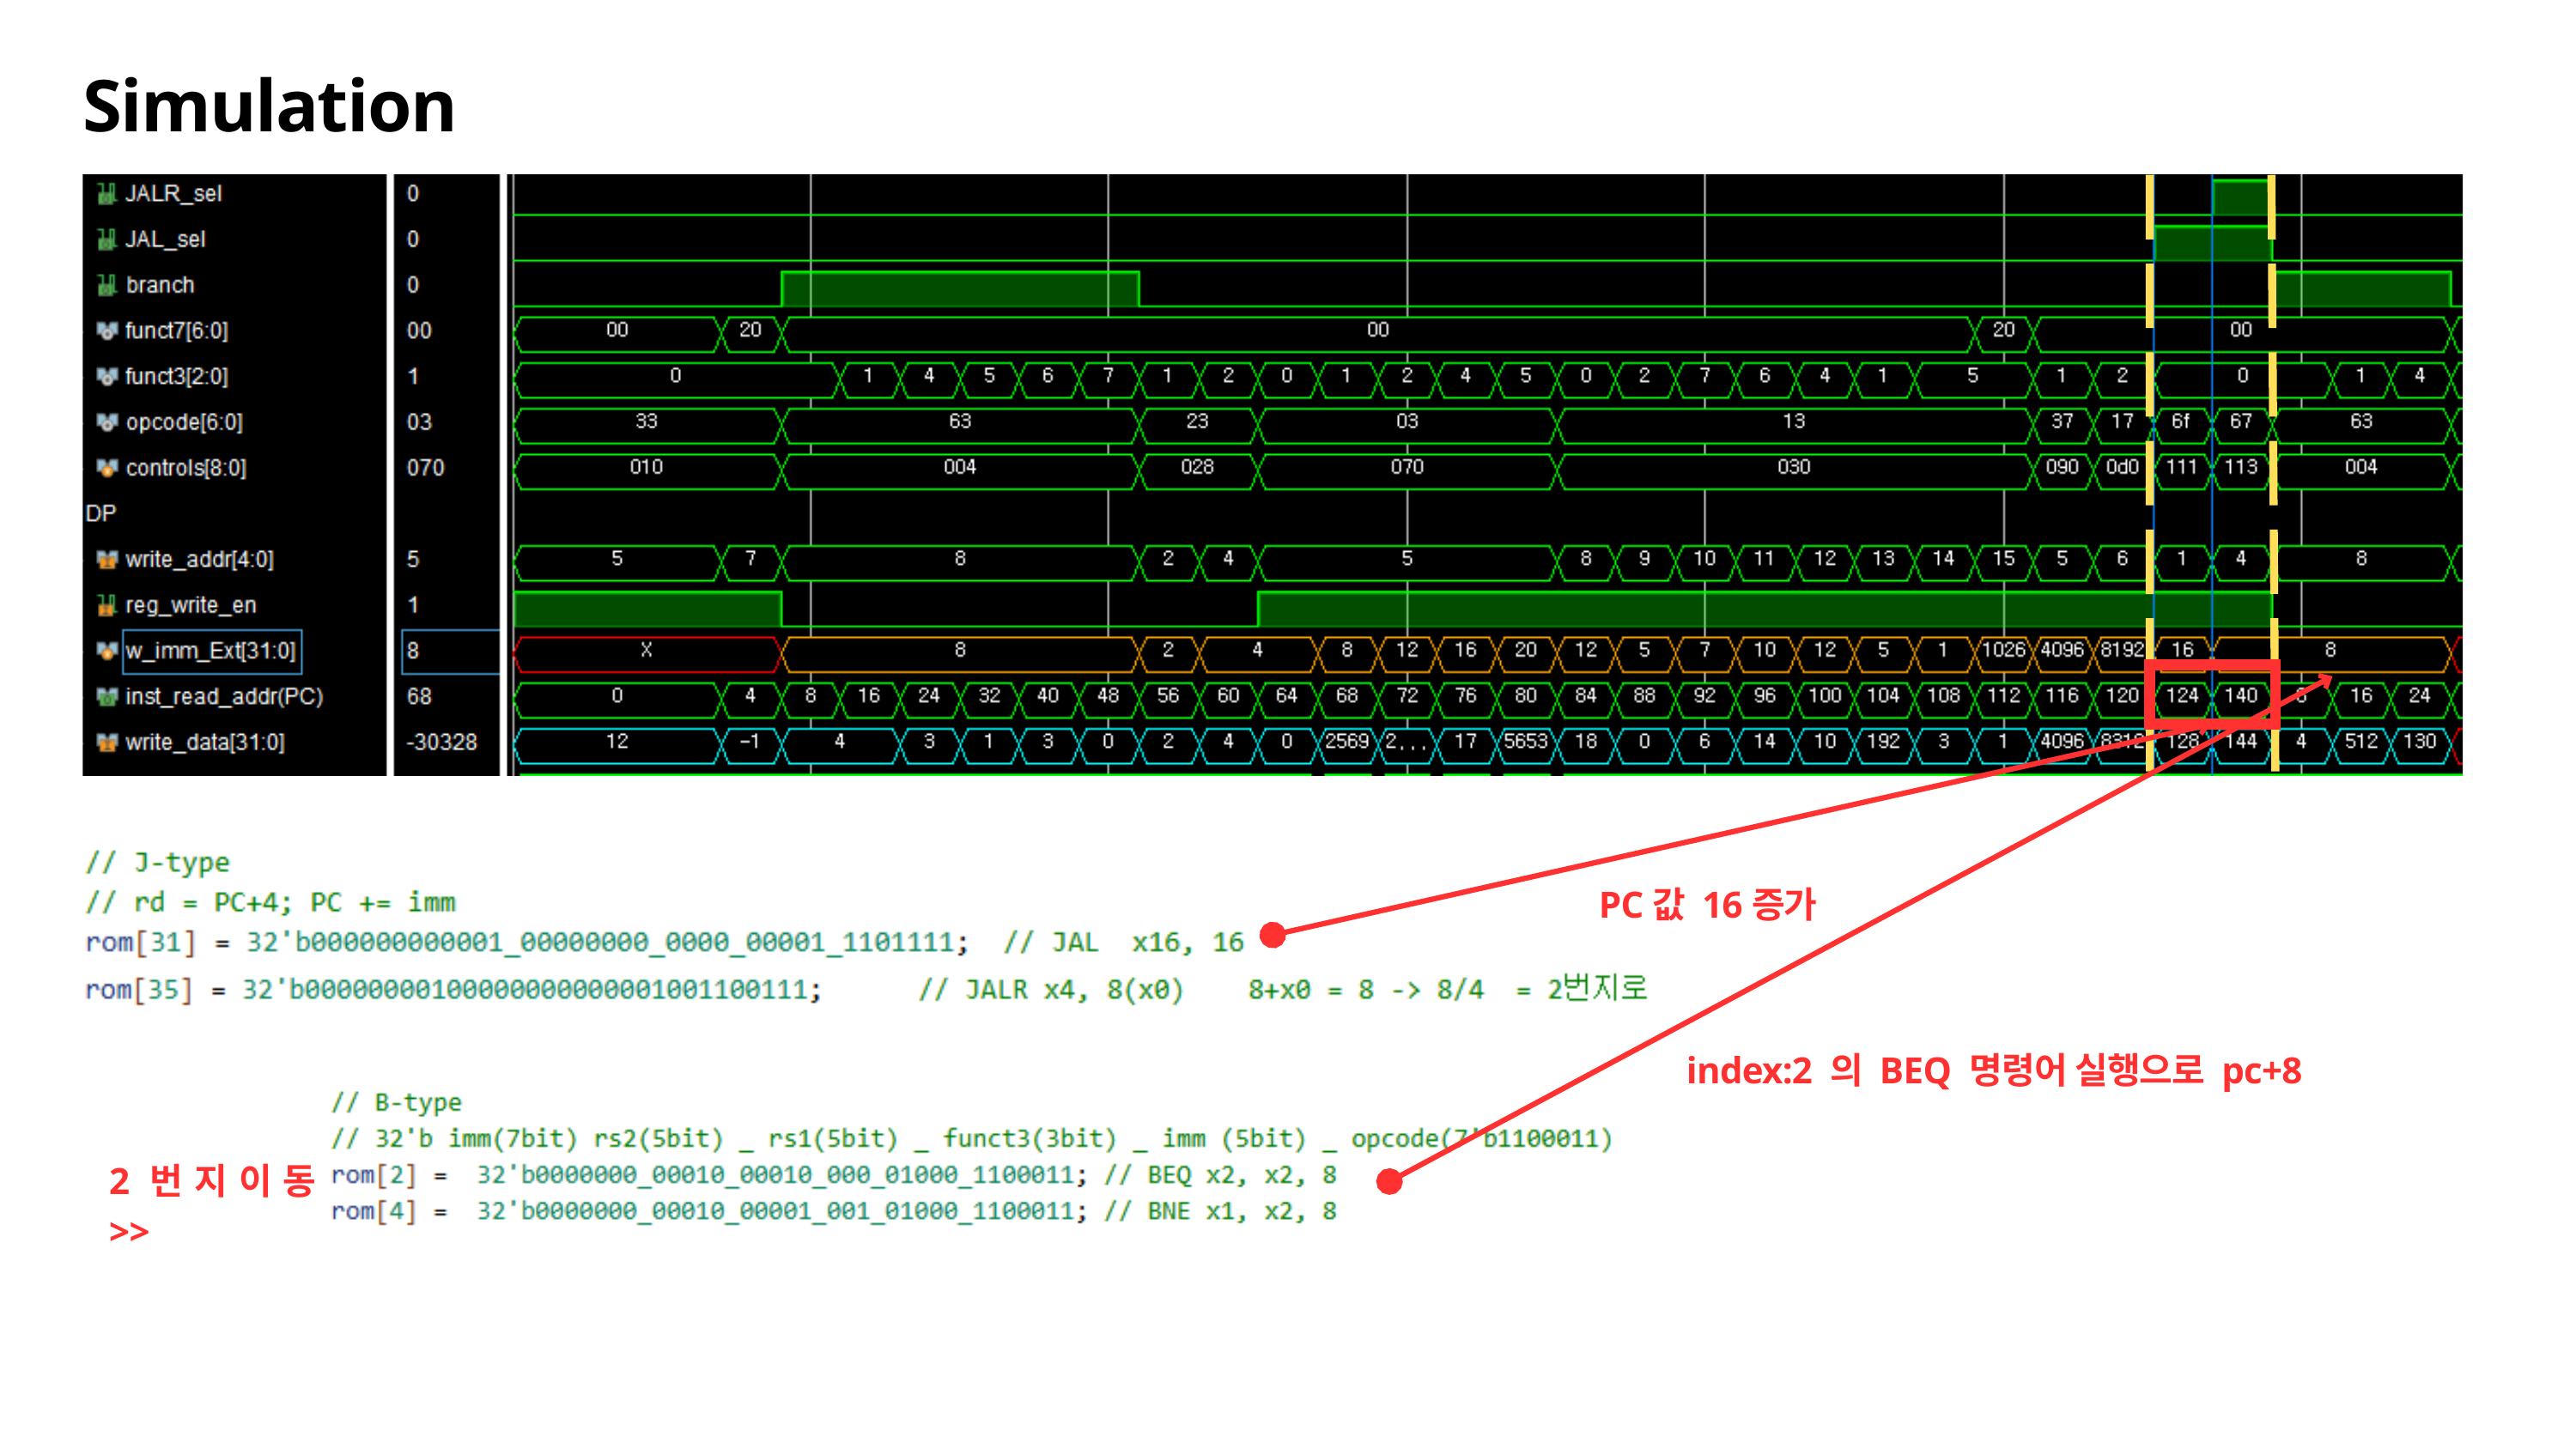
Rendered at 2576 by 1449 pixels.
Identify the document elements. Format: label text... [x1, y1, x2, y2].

text_box [1380, 925, 1868, 1191]
text_box [1264, 731, 2180, 944]
text_box 2번지이동 >> [109, 1150, 316, 1252]
text_box [82, 174, 2464, 776]
text_box index:2 의 BEQ 명령어 실행으로 pc+8 [1686, 1040, 2328, 1092]
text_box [2149, 664, 2276, 724]
text_box PC값 16증가 [1598, 874, 2240, 925]
text_box [82, 966, 1656, 1022]
text_box [82, 834, 1645, 966]
text_box [315, 1081, 1630, 1229]
text_box Simulation [82, 45, 654, 146]
